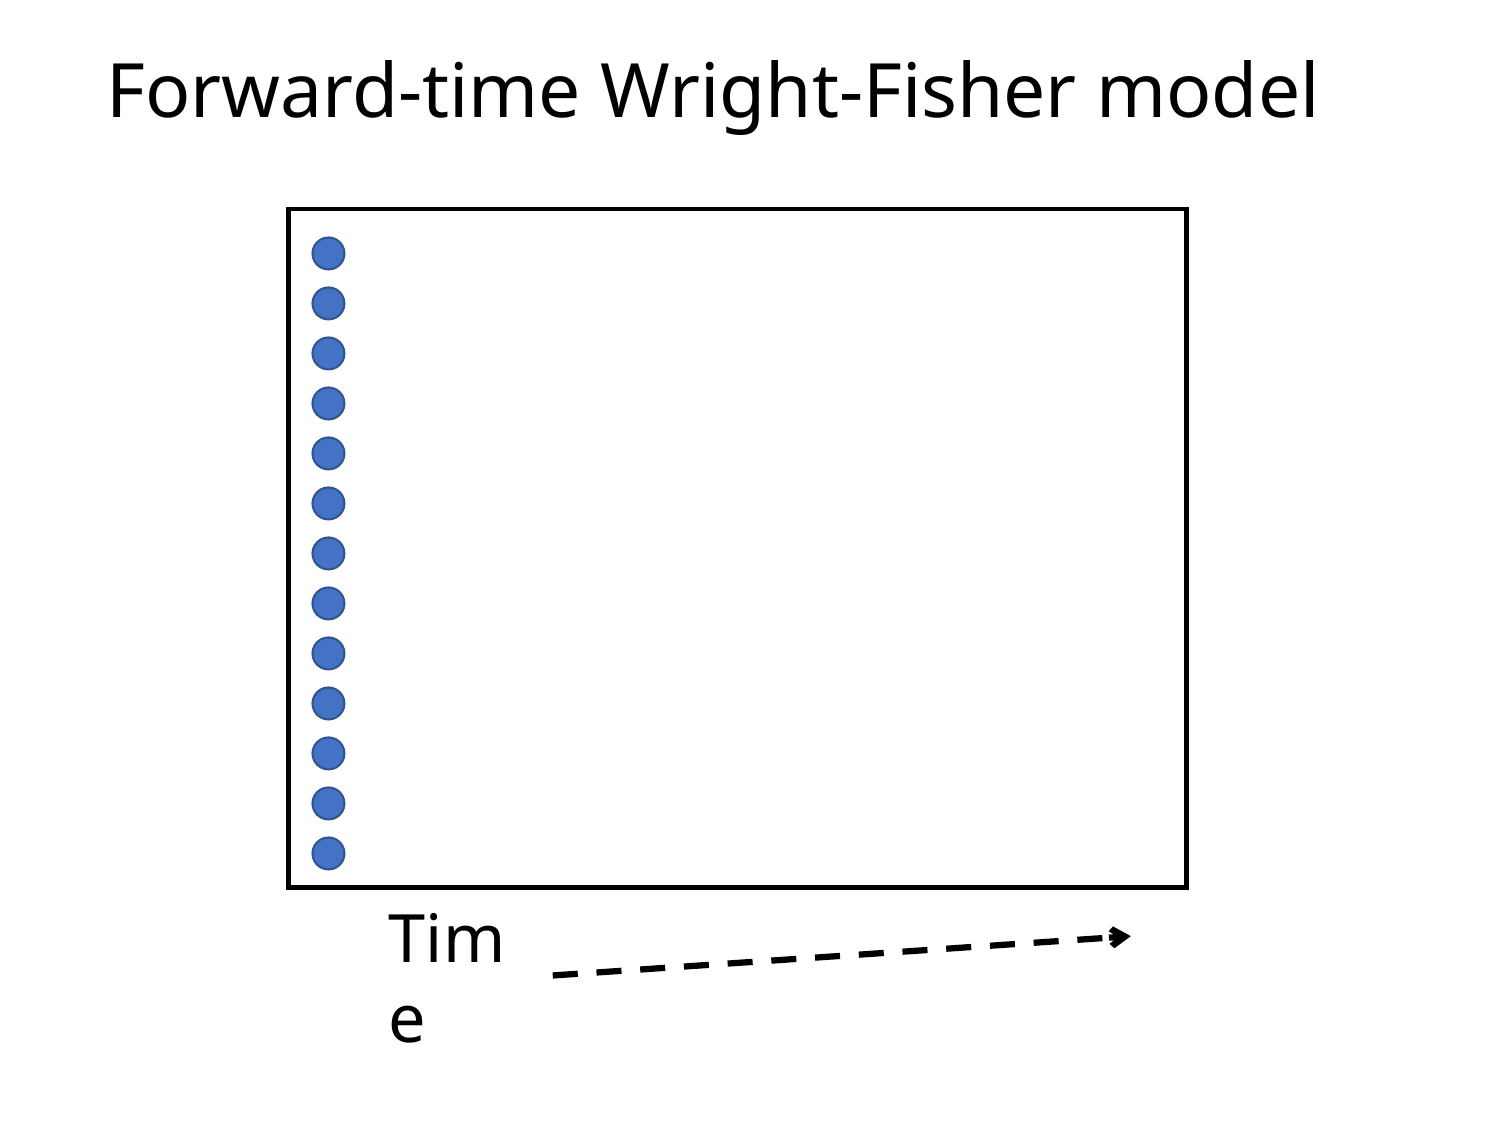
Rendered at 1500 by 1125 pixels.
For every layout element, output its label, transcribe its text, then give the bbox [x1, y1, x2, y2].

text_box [288, 208, 1187, 985]
title Forward-time Wright-Fisher model [91, 31, 1386, 156]
